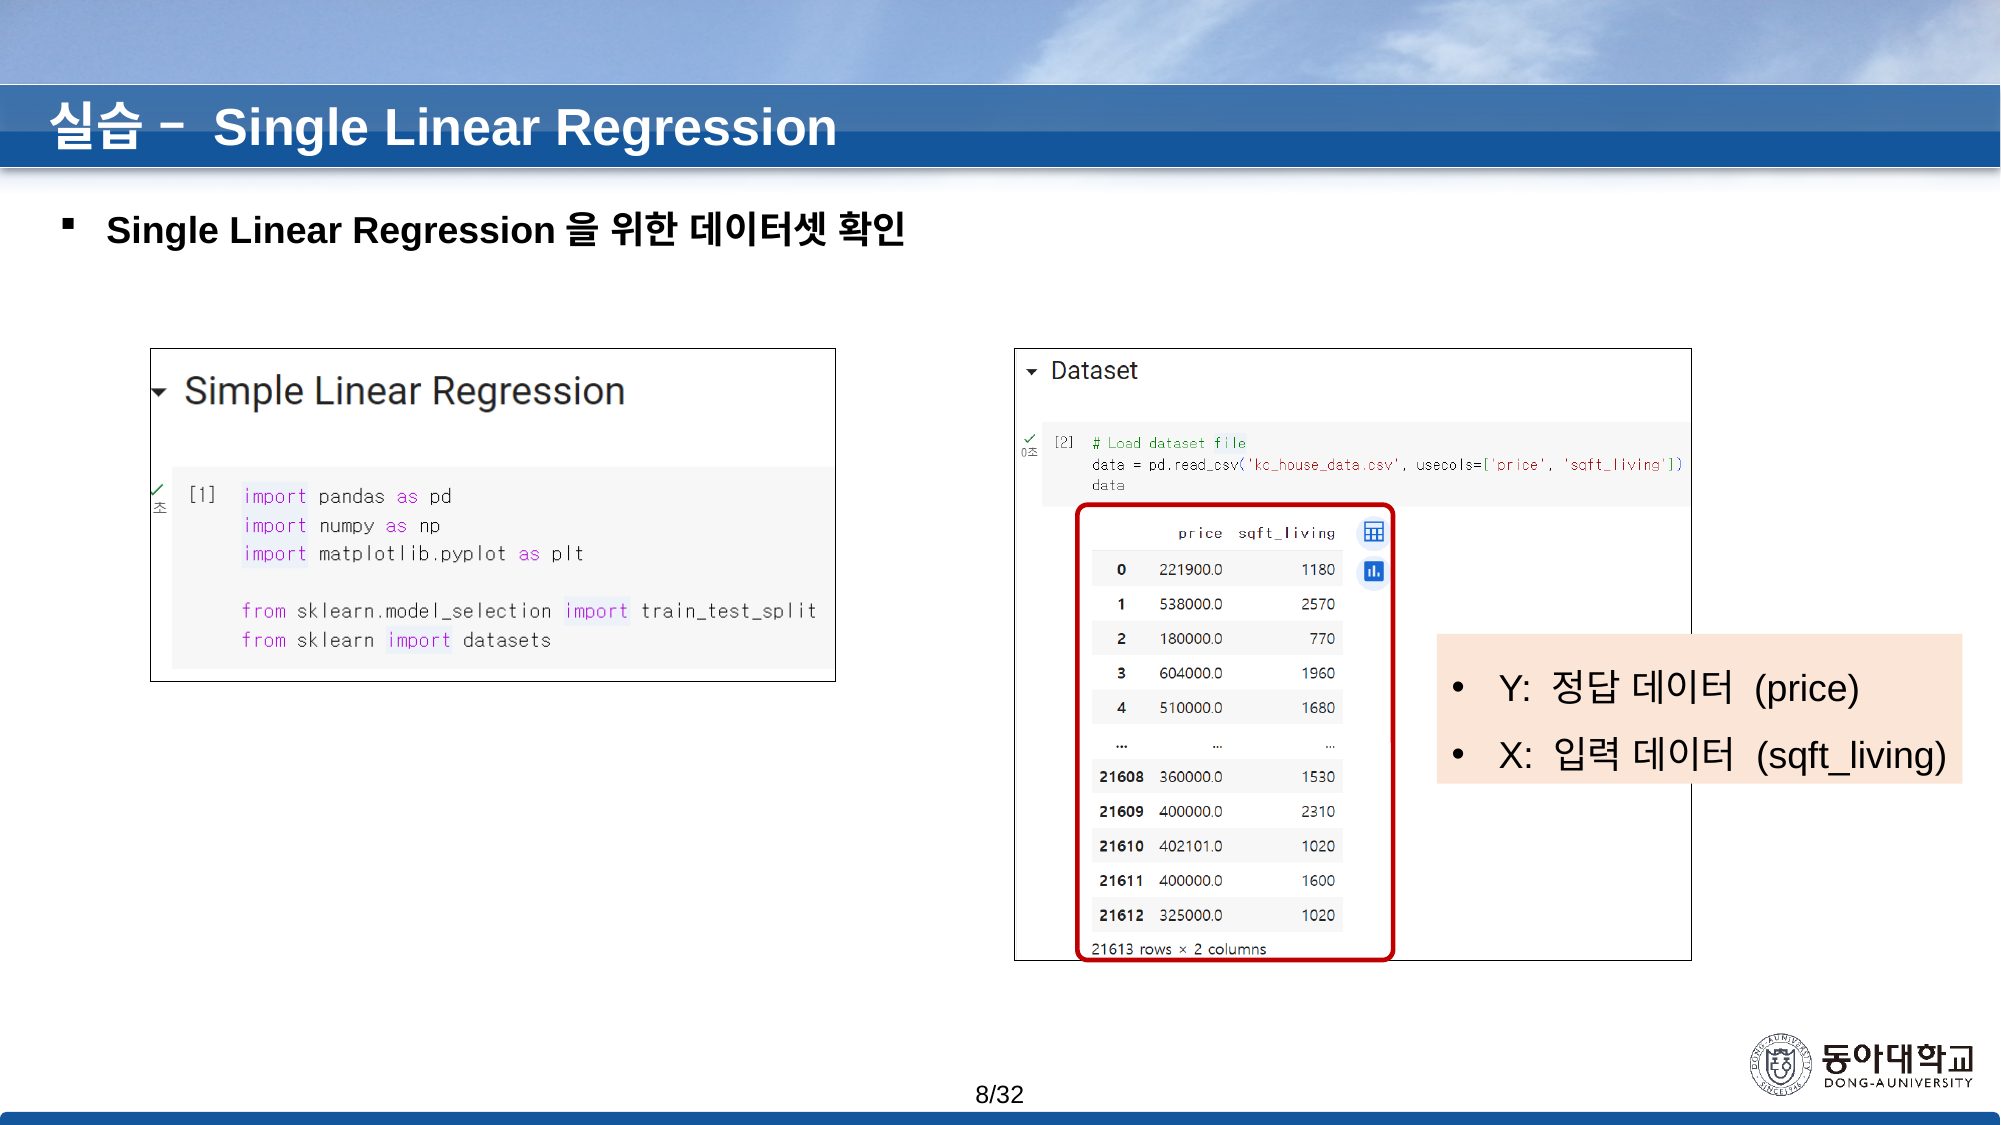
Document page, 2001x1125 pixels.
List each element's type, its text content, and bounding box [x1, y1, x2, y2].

text_box Y: 정답 데이터 (price) X: 입력 데이터 (sqft_living) [1692, 633, 1963, 784]
picture [1014, 348, 1692, 961]
picture [0, 85, 2000, 167]
picture [150, 347, 836, 682]
text_box 실습 – Single Linear Regression [34, 85, 854, 164]
picture [1742, 1024, 1983, 1110]
text_box Single Linear Regression을 위한 데이터셋 확인 [44, 175, 923, 258]
